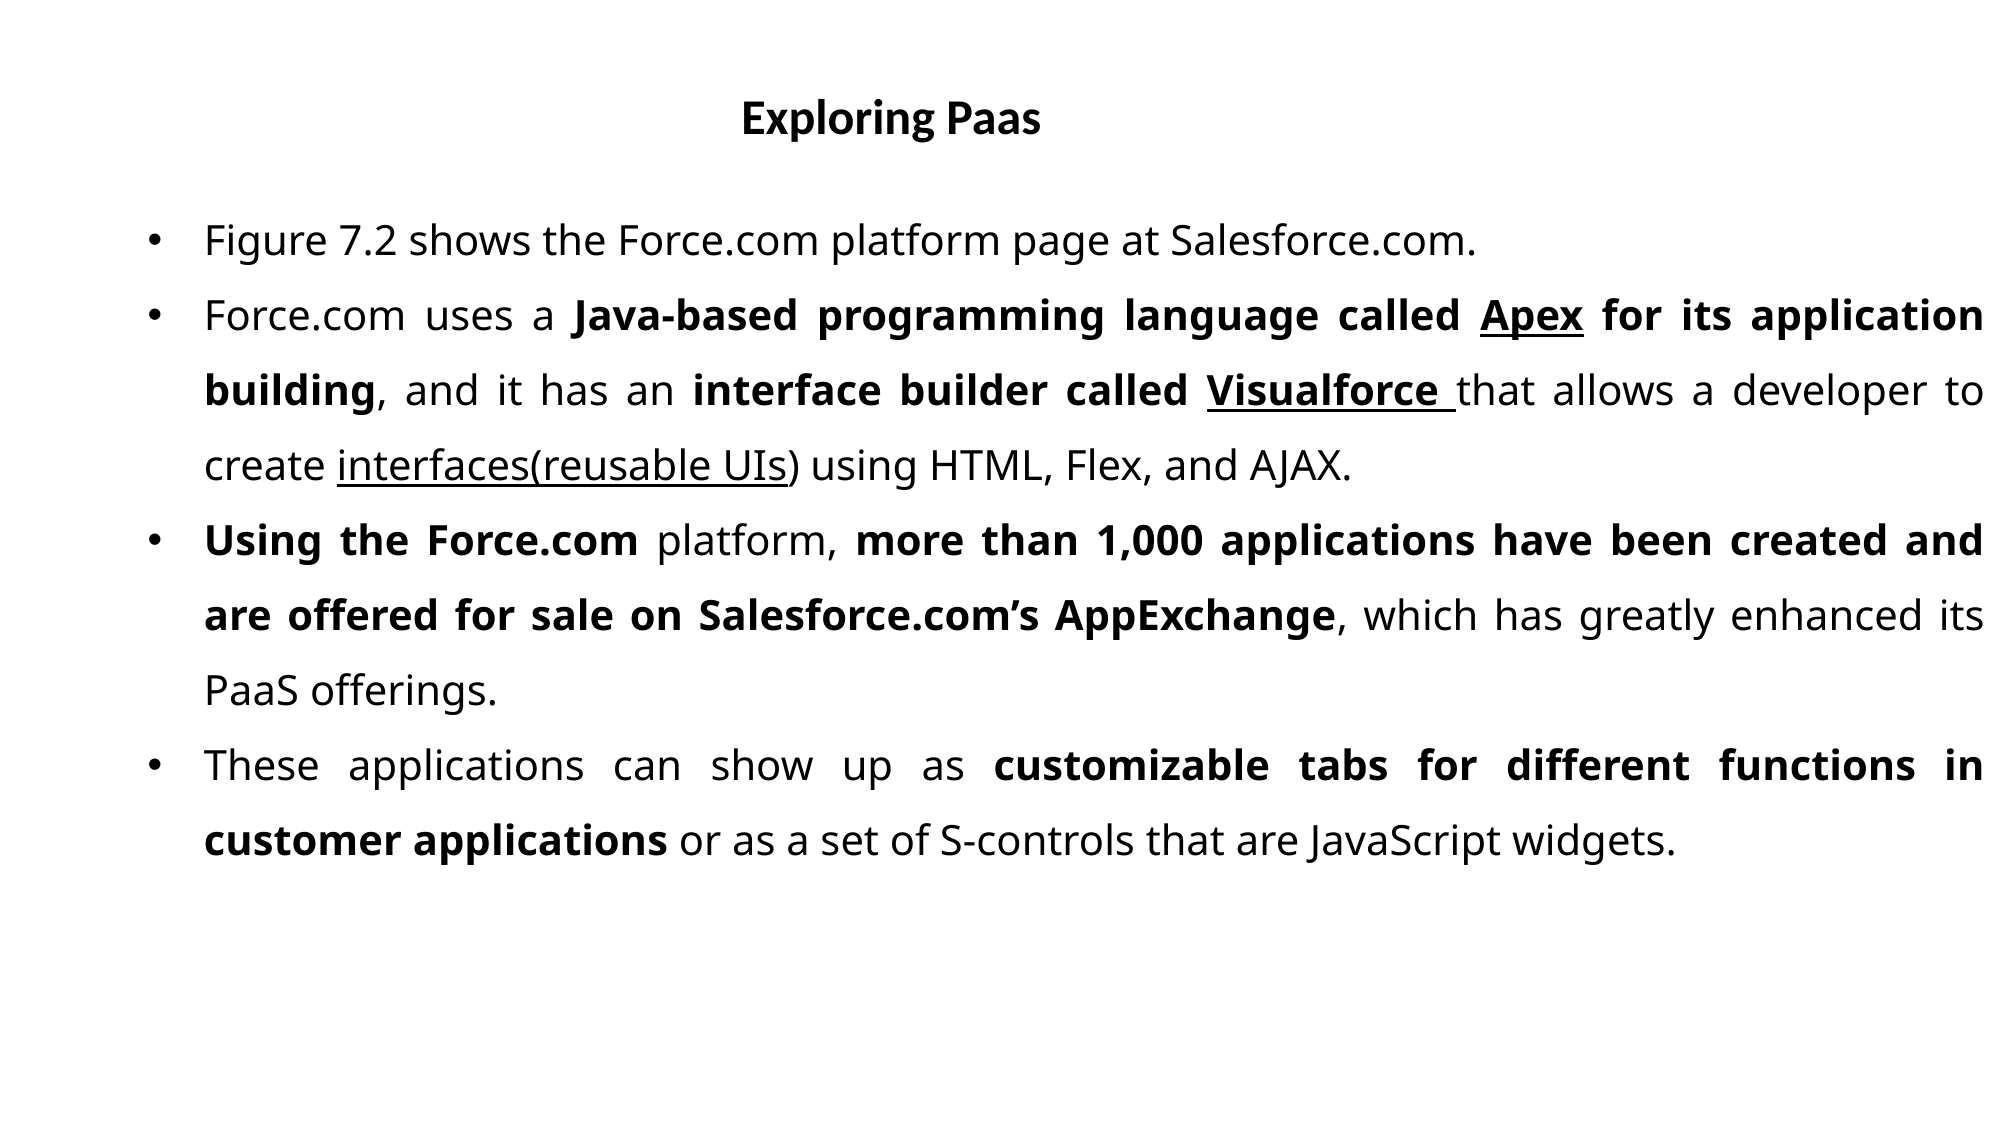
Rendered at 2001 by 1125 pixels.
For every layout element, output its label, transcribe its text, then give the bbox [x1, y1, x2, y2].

text_box Figure 7.2 shows the Force.com platform page at Salesforce.com. Force.com uses a Java-based programming language called Apex for its application building, and it has an interface builder called Visualforce that allows a developer to create interfaces(reusable UIs) using HTML, Flex, and AJAX. Using the Force.com platform, more than 1,000 applications have been created and are offered for sale on Salesforce.com’s AppExchange, which has greatly enhanced its PaaS offerings. These applications can show up as customizable tabs for different functions in customer applications or as a set of S-controls that are JavaScript widgets. [132, 131, 2000, 872]
text_box Exploring Paas [548, 76, 1246, 131]
